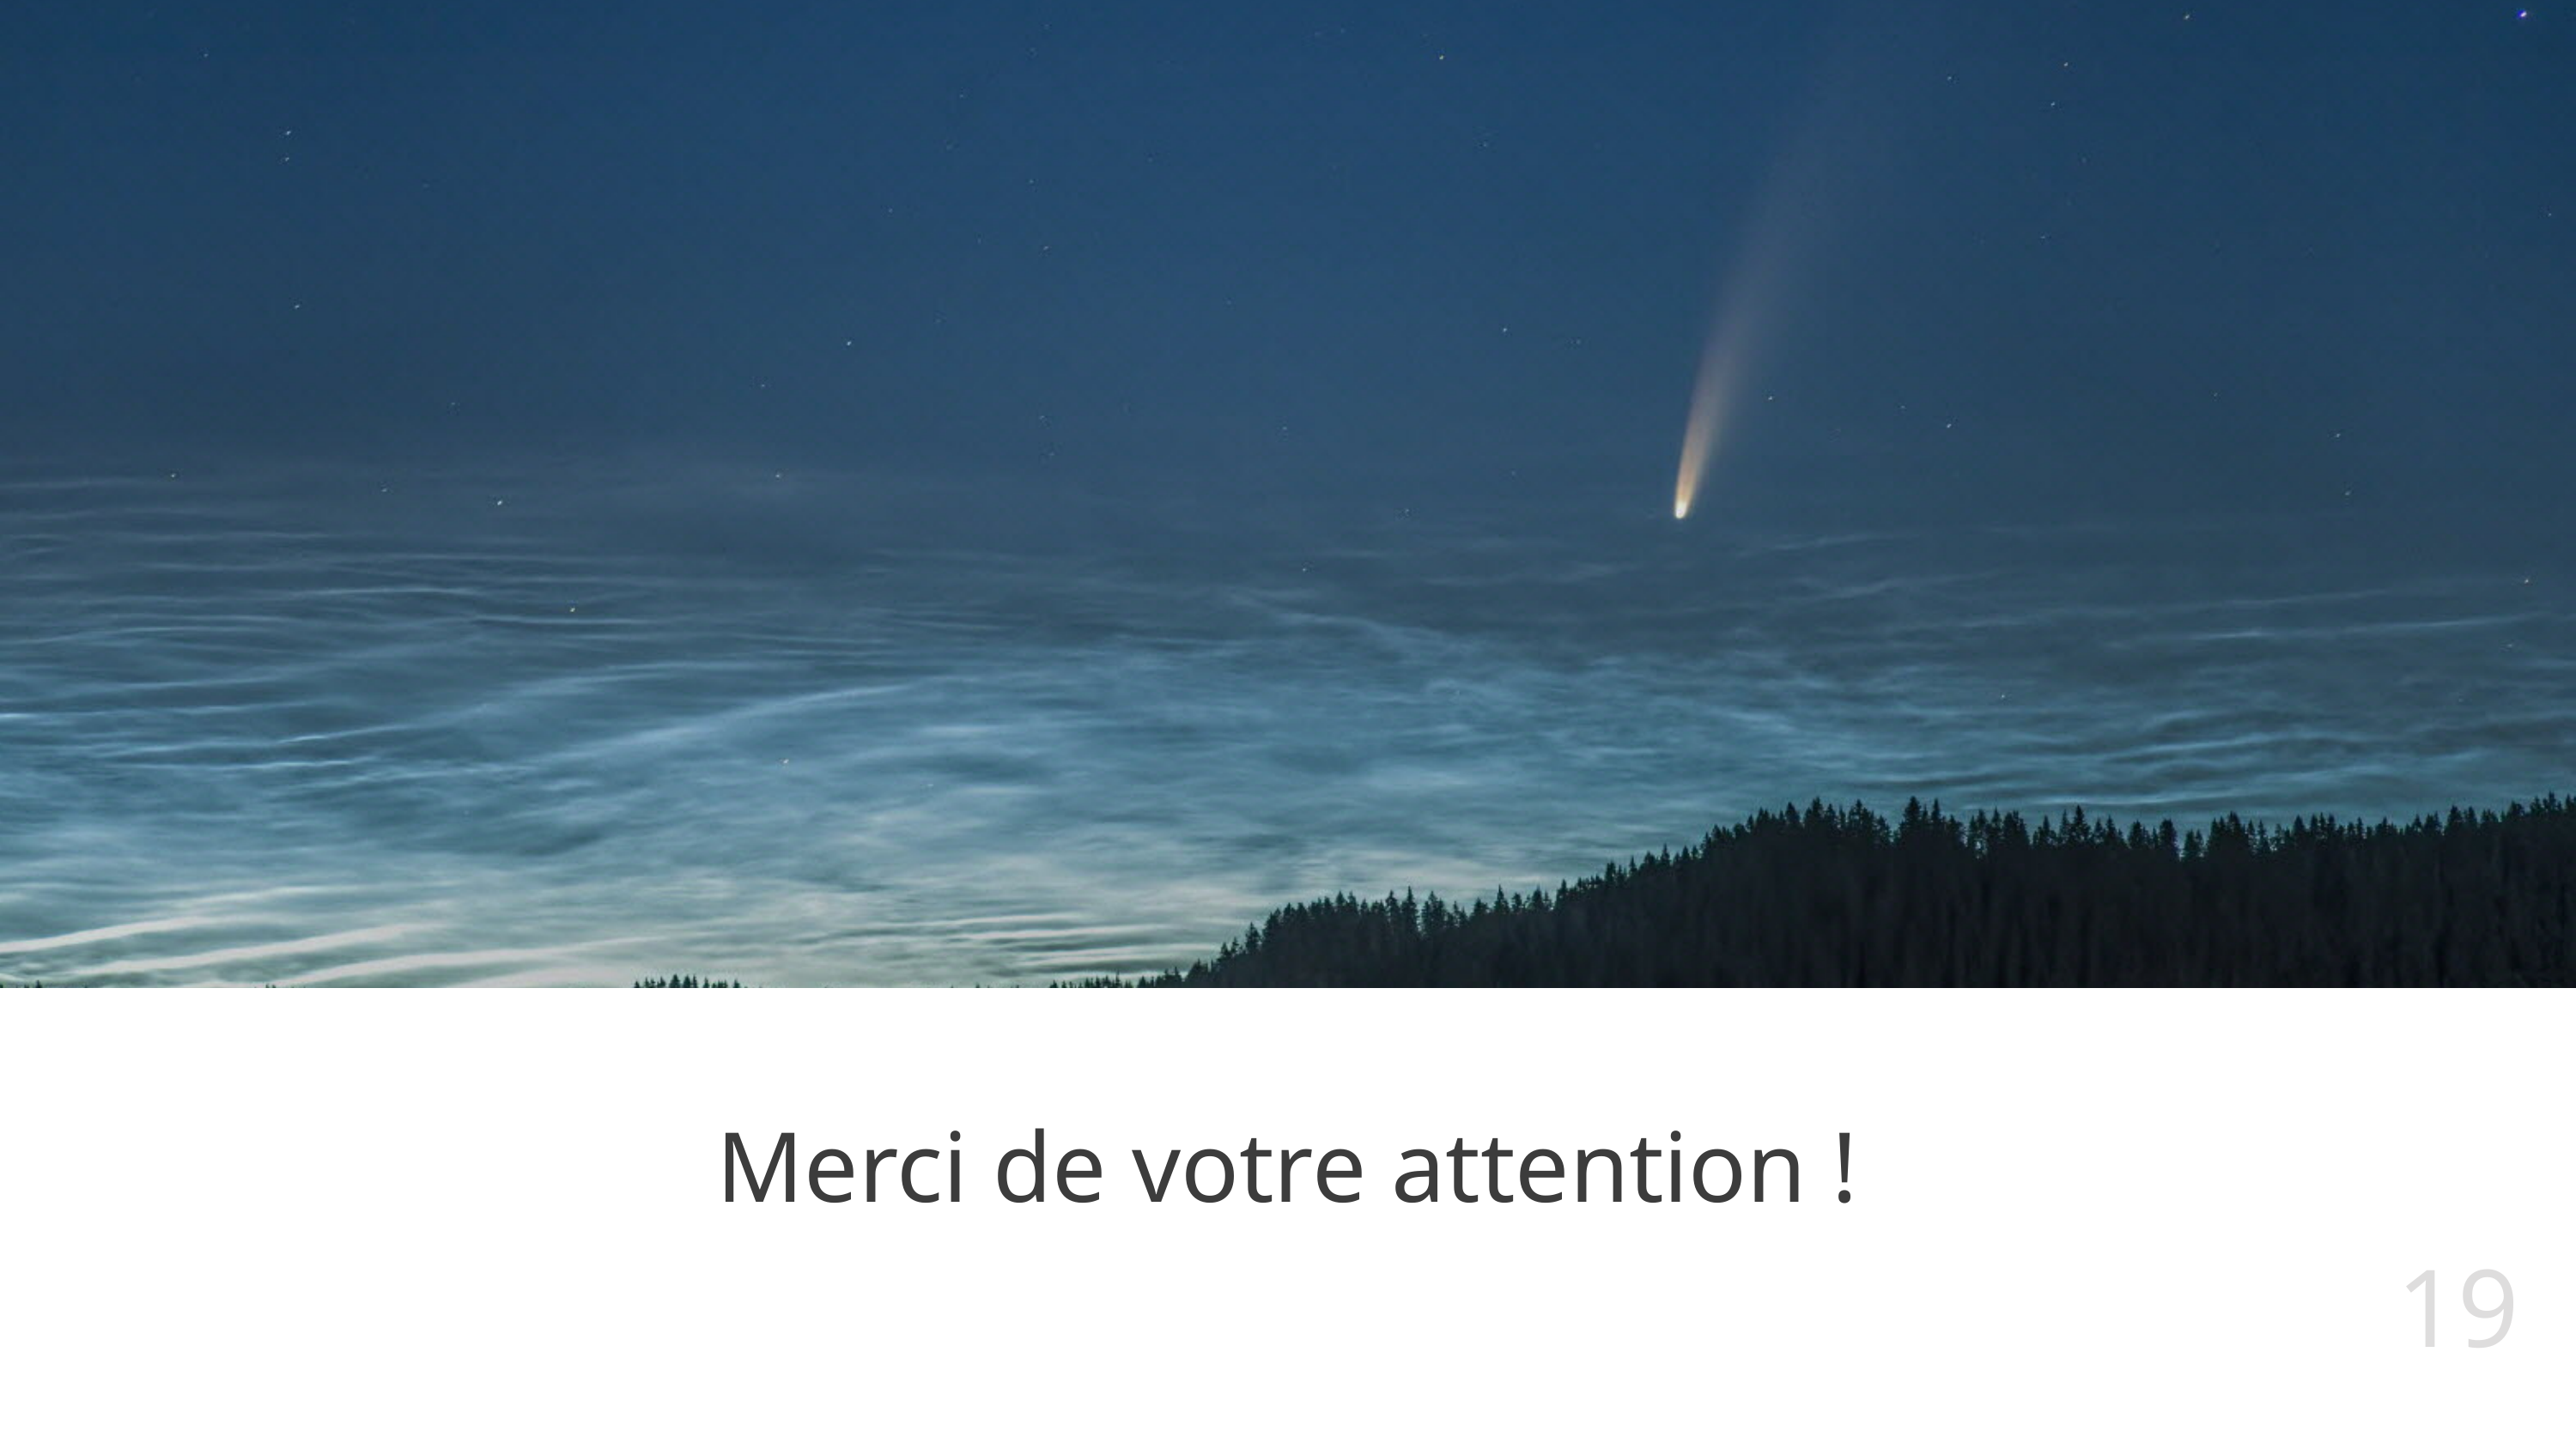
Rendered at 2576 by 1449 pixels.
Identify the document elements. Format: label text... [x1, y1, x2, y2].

slide_number 19 [2150, 1250, 2532, 1393]
title Merci de votre attention ! [603, 1016, 1973, 1326]
picture [0, 0, 2576, 988]
